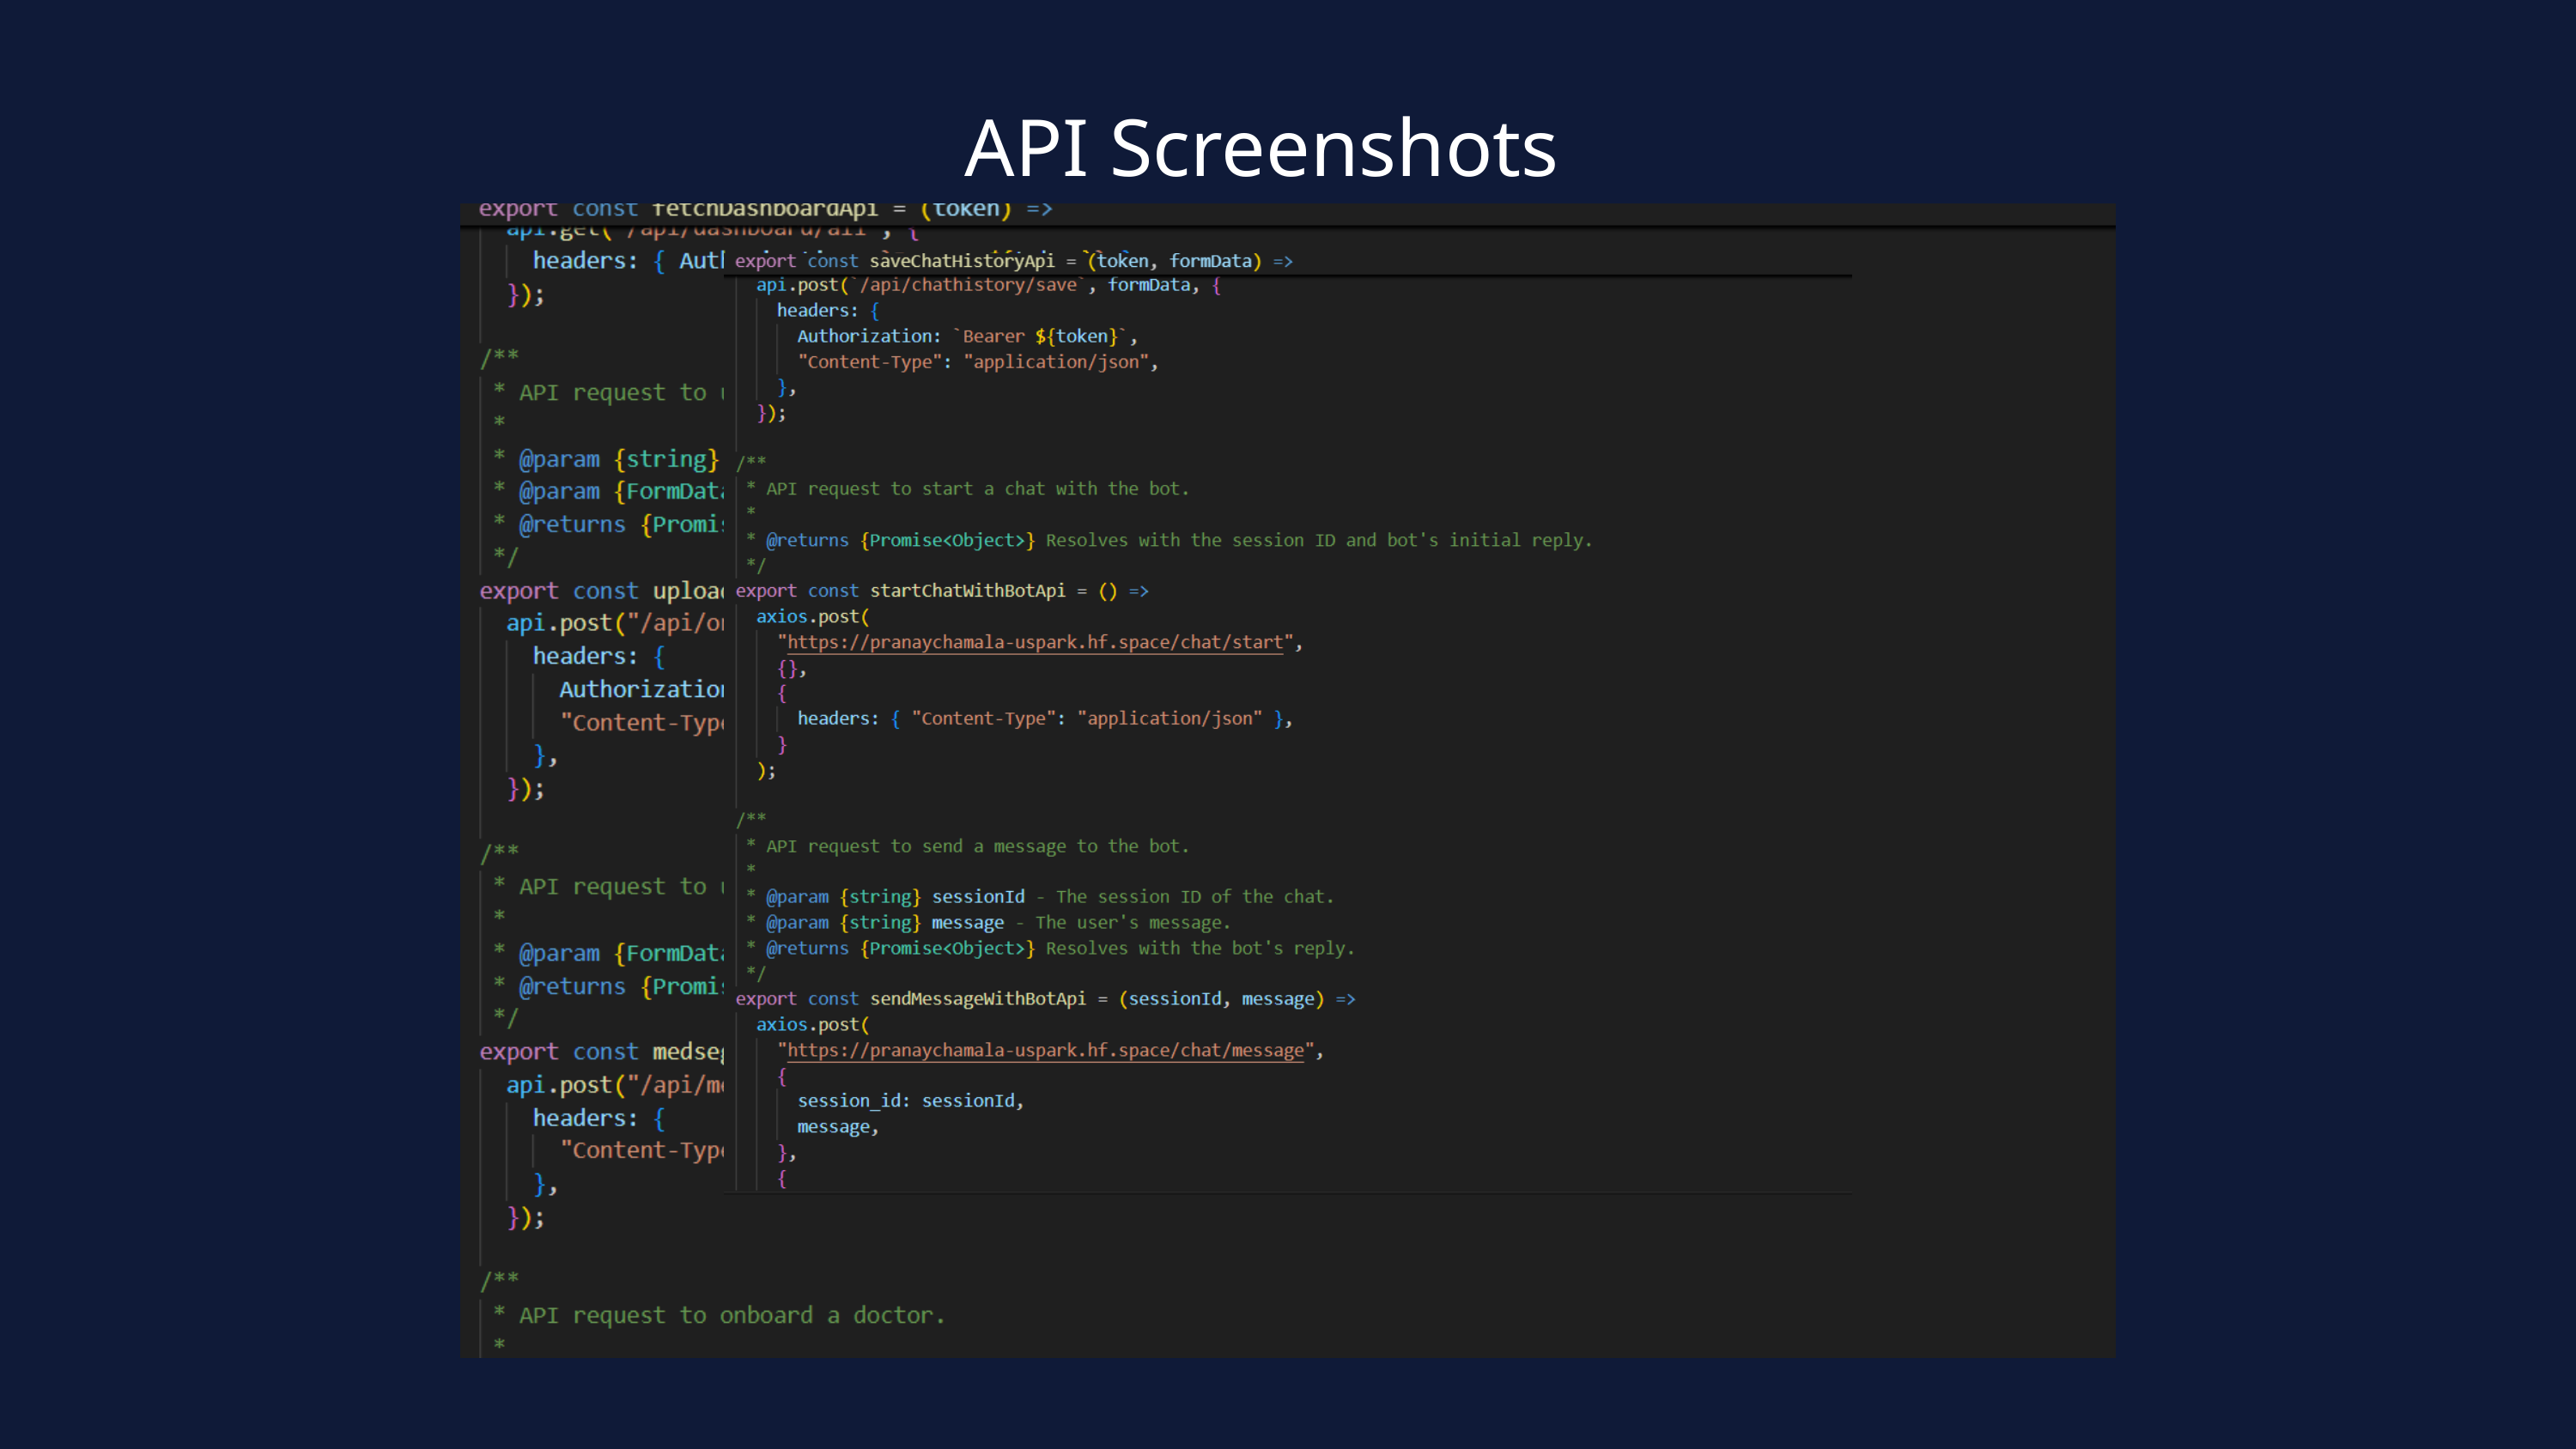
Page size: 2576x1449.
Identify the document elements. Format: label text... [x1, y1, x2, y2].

title API Screenshots [416, 41, 2107, 249]
picture [459, 203, 2116, 1359]
